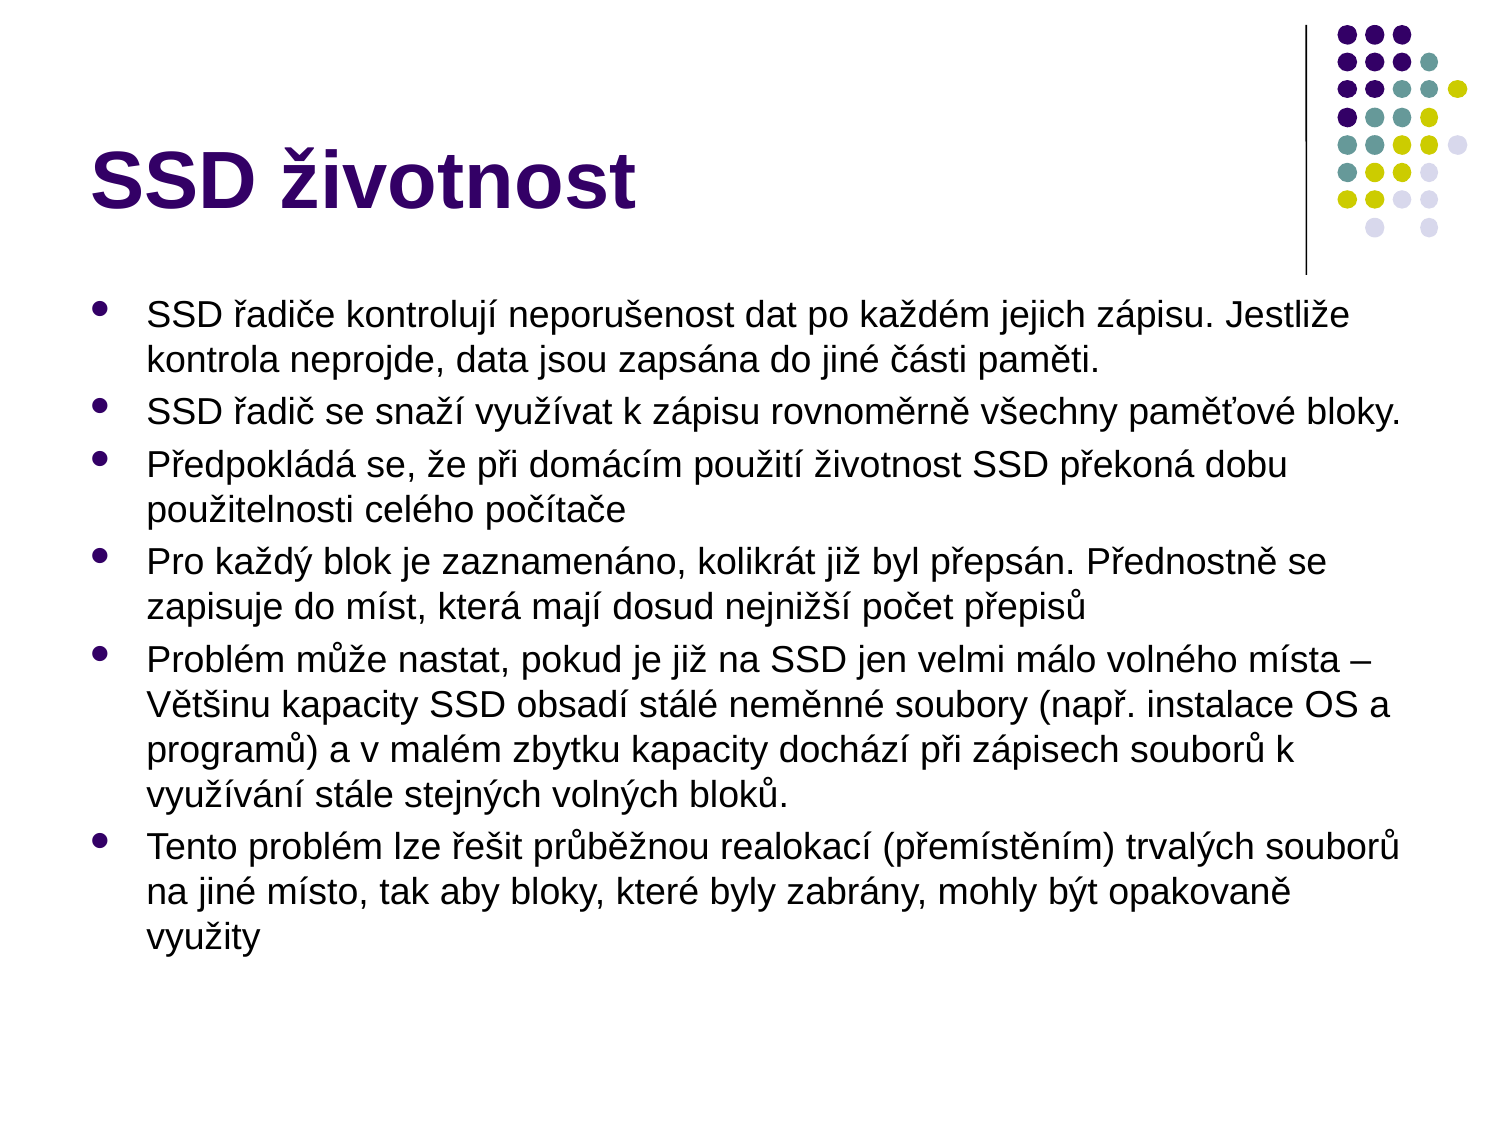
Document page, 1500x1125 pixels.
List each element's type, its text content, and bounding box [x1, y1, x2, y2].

title SSD životnost [75, 20, 1313, 233]
list SSD řadiče kontrolují neporušenost dat po každém jejich zápisu. Jestliže kontrola neprojde, data jsou zapsána do jiné části paměti. SSD řadič se snaží využívat k zápisu rovnoměrně všechny paměťové bloky. Předpokládá se, že při domácím použití životnost SSD překoná dobu použitelnosti celého počítače Pro každý blok je zaznamenáno, kolikrát již byl přepsán. Přednostně se zapisuje do míst, která mají dosud nejnižší počet přepisů Problém může nastat, pokud je již na SSD jen velmi málo volného místa – Většinu kapacity SSD obsadí stálé neměnné soubory (např. instalace OS a programů) a v malém zbytku kapacity dochází při zápisech souborů k využívání stále stejných volných bloků. Tento problém lze řešit průběžnou realokací (přemístěním) trvalých souborů na jiné místo, tak aby bloky, které byly zabrány, mohly být opakovaně využity [75, 282, 1425, 1006]
